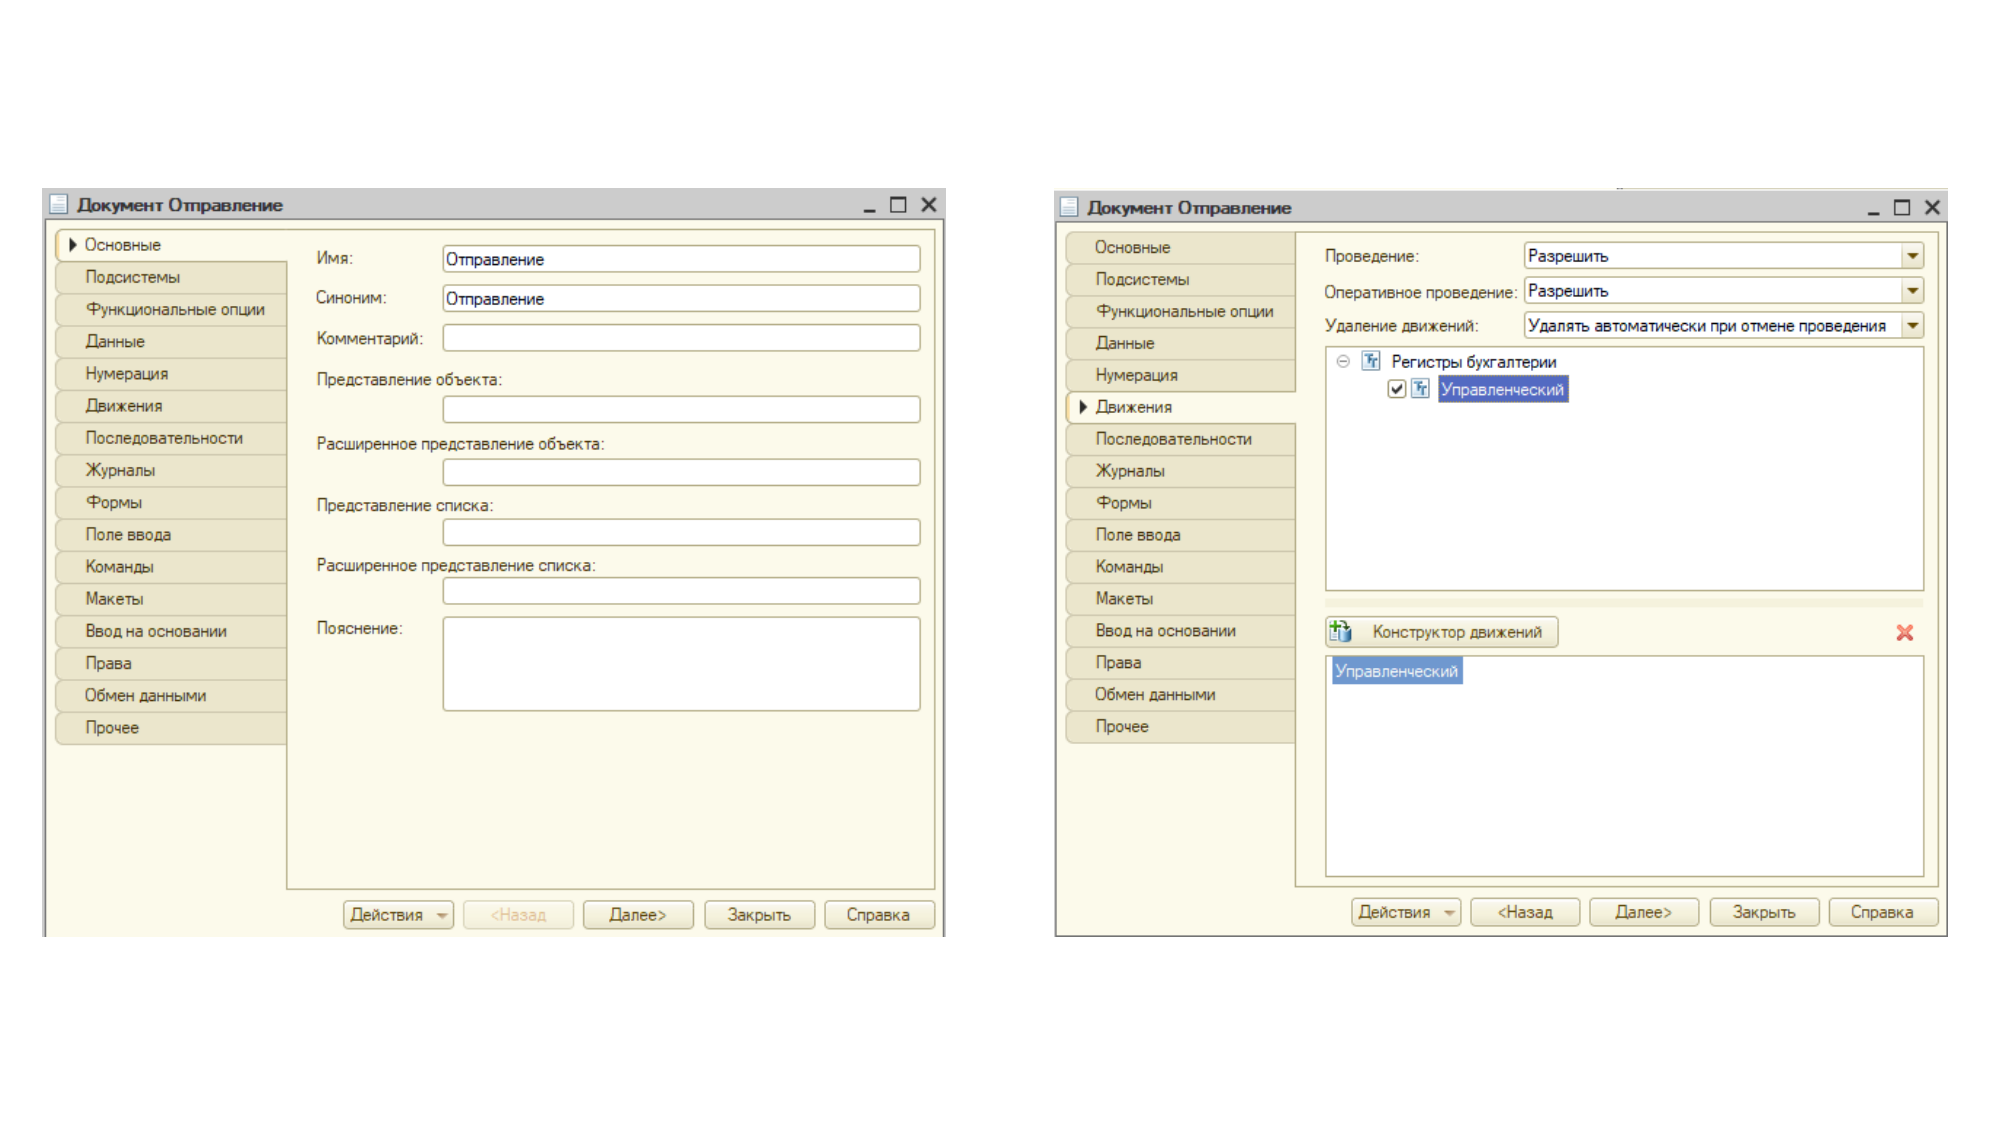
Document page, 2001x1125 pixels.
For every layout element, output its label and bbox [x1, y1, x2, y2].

picture [1054, 188, 1948, 937]
picture [42, 188, 946, 937]
